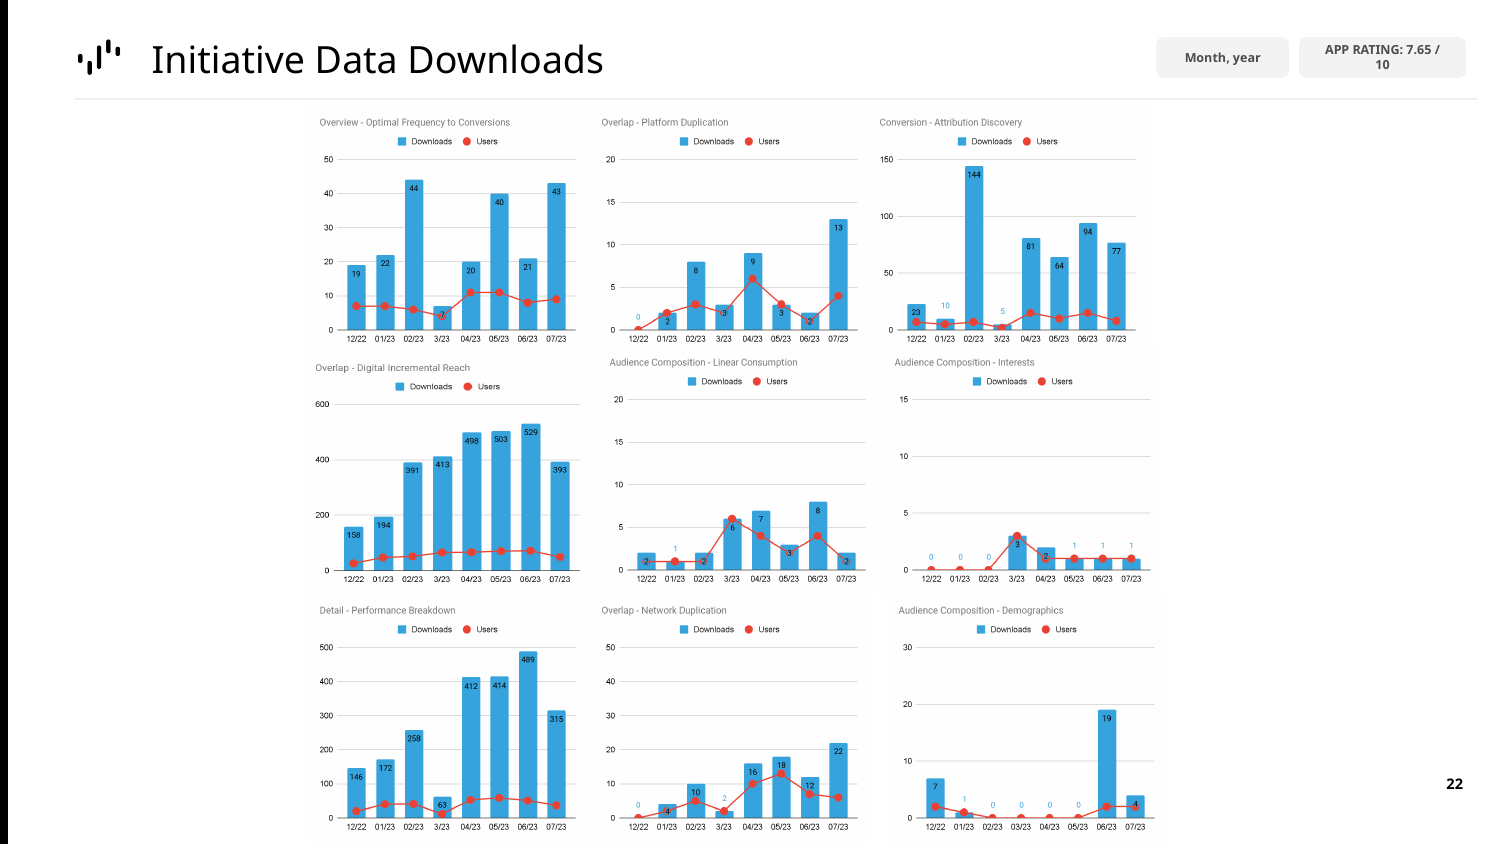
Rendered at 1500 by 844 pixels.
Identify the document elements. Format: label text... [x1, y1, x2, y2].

text_box Initiative Data Downloads [136, 18, 1150, 97]
text_box APP RATING: 7.65 / 10 [1299, 37, 1466, 78]
text_box Month, year [1156, 37, 1289, 78]
picture [302, 104, 1168, 844]
picture [54, 15, 144, 99]
slide_number ‹#› [1387, 760, 1463, 796]
